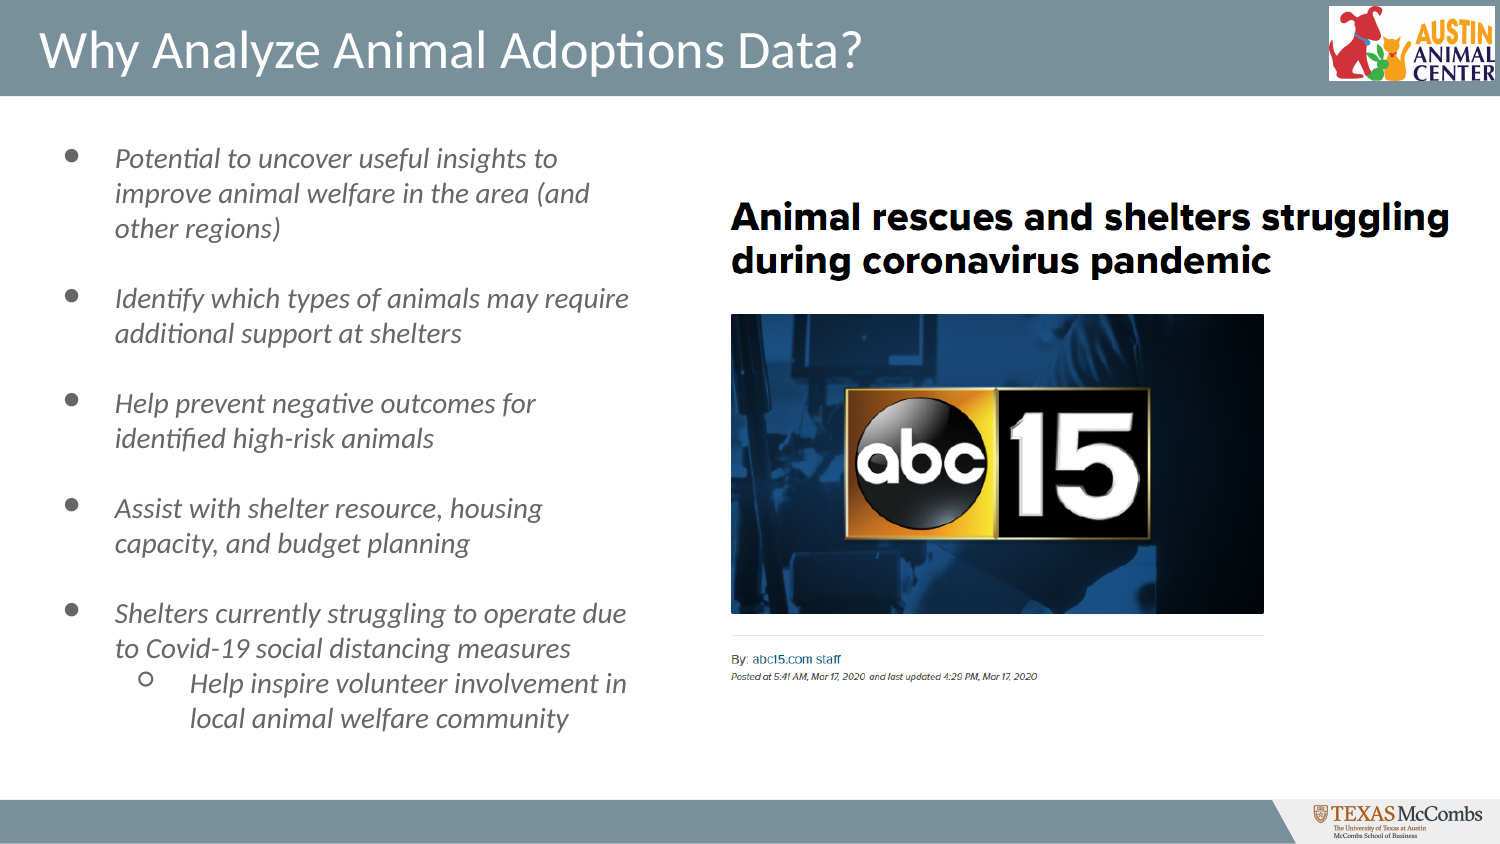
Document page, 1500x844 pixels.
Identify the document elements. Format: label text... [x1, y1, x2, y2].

picture [1310, 802, 1486, 842]
picture [706, 189, 1471, 691]
text_box [0, 0, 1500, 97]
text_box Why Analyze Animal Adoptions Data? [24, 0, 1306, 94]
text_box [0, 799, 1295, 844]
text_box Potential to uncover useful insights to improve animal welfare in the area (and other regions) Identify which types of animals may require additional support at shelters Help prevent negative outcomes for identified high-risk animals Assist with shelter resource, housing capacity, and budget planning Shelters currently struggling to operate due to Covid-19 social distancing measures Help inspire volunteer involvement in local animal welfare community [24, 124, 662, 749]
picture [1329, 6, 1495, 81]
text_box [1271, 799, 1500, 844]
